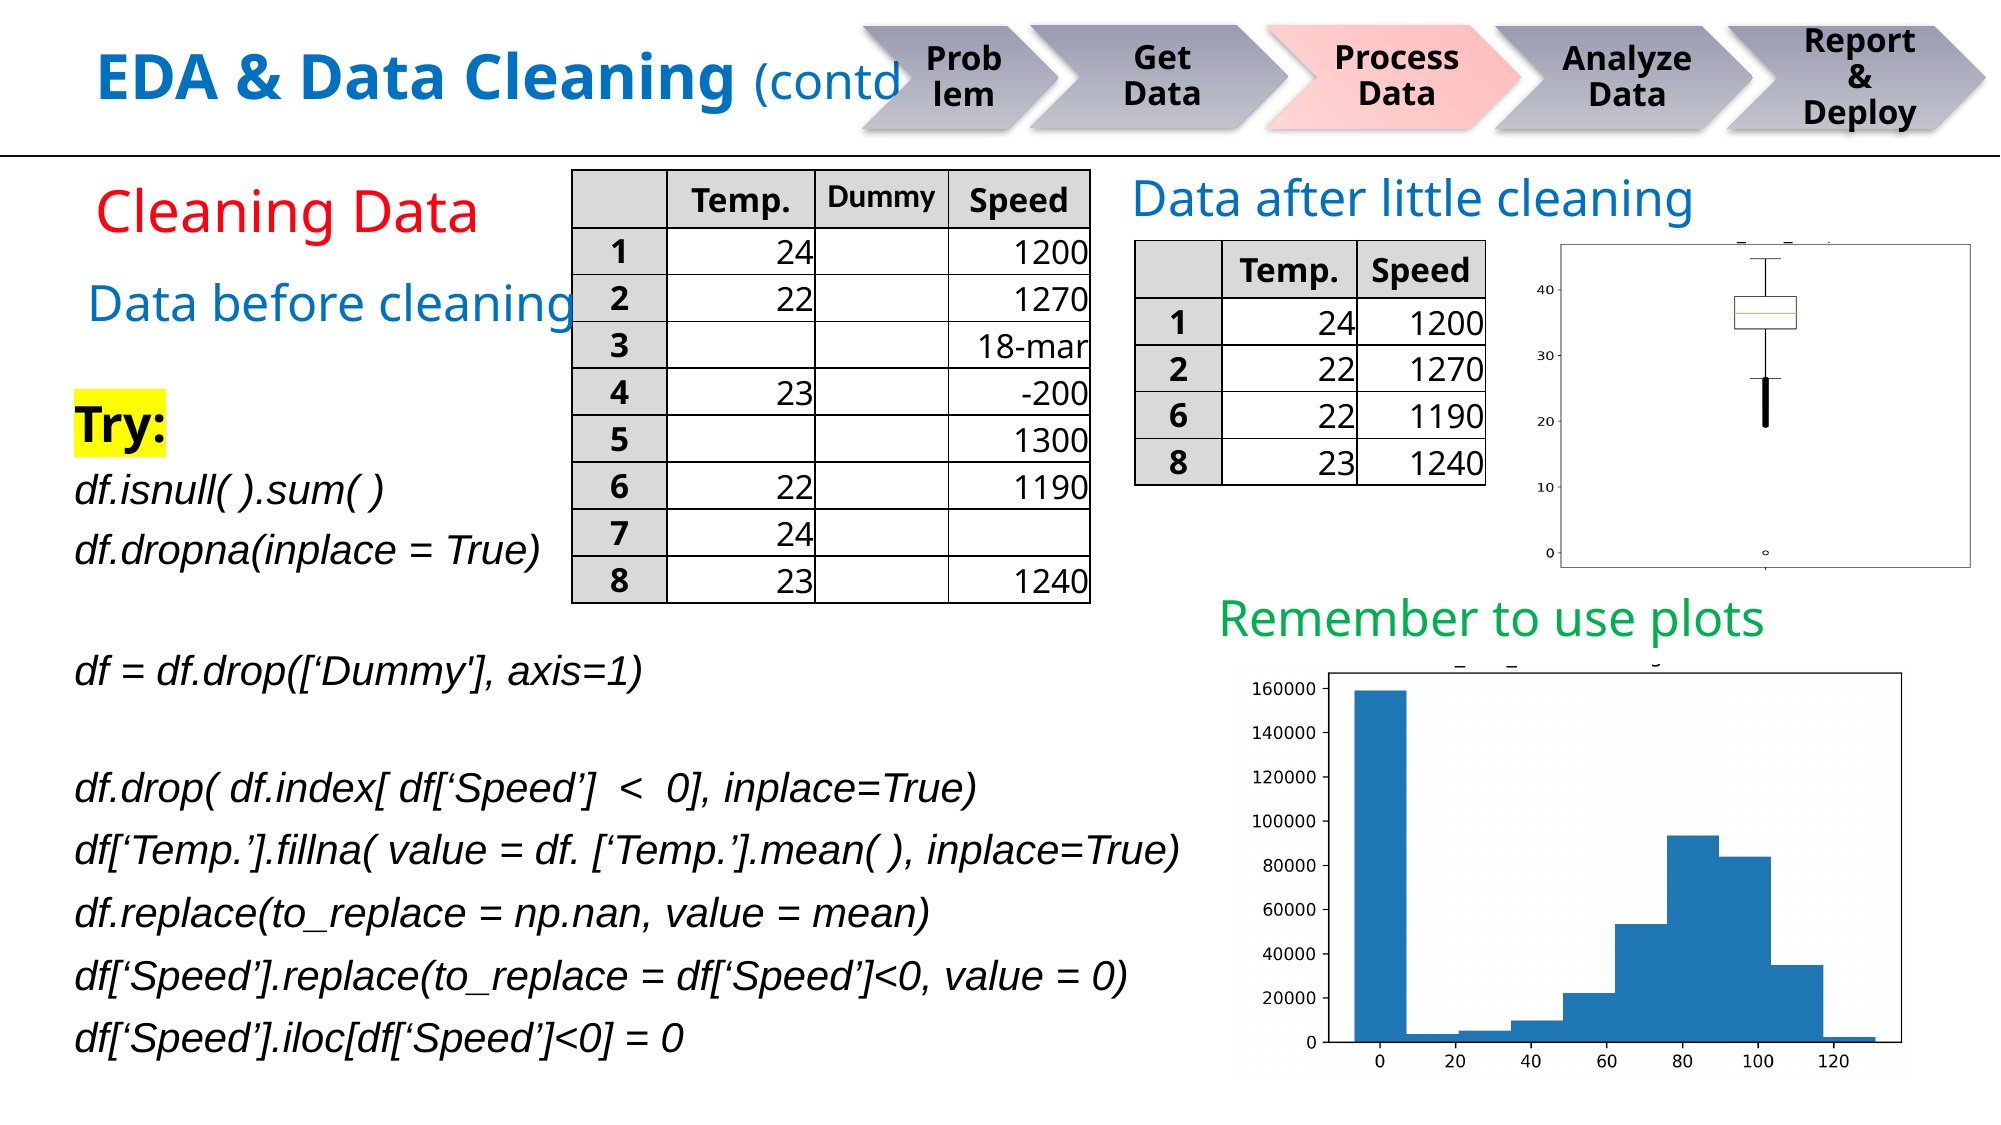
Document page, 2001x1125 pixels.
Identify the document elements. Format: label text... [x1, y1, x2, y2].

table_cell 1270 [1358, 346, 1485, 391]
text_box Cleaning Data [95, 174, 571, 255]
table_header Temp. [668, 171, 814, 227]
text_box Data after little cleaning [1131, 168, 1770, 247]
table_cell 24 [668, 229, 814, 274]
table_cell 6 [1136, 392, 1221, 438]
table_header Speed [1358, 247, 1485, 297]
table_cell [668, 322, 814, 367]
table_cell [816, 369, 948, 398]
table_cell 1190 [1358, 392, 1485, 438]
table_cell 23 [668, 369, 814, 398]
picture [1531, 242, 1973, 570]
table_cell 24 [1223, 299, 1356, 344]
picture [1236, 664, 1911, 1079]
table_cell 8 [1136, 439, 1221, 484]
table_cell [816, 322, 948, 367]
table_cell 1200 [1358, 299, 1485, 344]
table_header Temp. [1223, 247, 1356, 297]
table_cell 22 [1223, 392, 1356, 438]
text_box Try: df.isnull( ).sum( ) df.dropna(inplace = True) df = df.drop([‘Dummy'], axis=1) df.drop( df.index[ df[‘Speed’] < 0], inplace=True) df[‘Temp.’].fillna( value = df. [‘Temp.’].mean( ), inplace=True) df.replace(to_replace = np.nan, value = mean) df[‘Speed’].replace(to_replace = df[‘Speed’]<0, value = 0) df[‘Speed’].iloc[df[‘Speed’]<0] = 0 [74, 398, 1248, 1070]
text_box Remember to use plots [1218, 586, 1857, 667]
table_cell 2 [1136, 346, 1221, 391]
table_cell 23 [1223, 439, 1356, 484]
table_cell 22 [726, 275, 814, 321]
table_cell 4 [573, 369, 666, 398]
table_cell -200 [949, 369, 1089, 398]
text_box EDA & Data Cleaning (contd…) [95, 37, 1422, 155]
table_cell 18-mar [949, 322, 1089, 367]
table_header [573, 171, 666, 227]
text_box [862, 18, 1986, 137]
table_cell 3 [573, 352, 666, 367]
table_cell 1200 [949, 229, 1089, 274]
table_cell 1 [573, 229, 666, 271]
table_header [1136, 247, 1221, 297]
table_cell [816, 229, 948, 274]
table_cell 1240 [1358, 439, 1485, 484]
table_cell [816, 275, 948, 321]
table_header Speed [949, 171, 1089, 227]
table_cell 1 [1136, 299, 1221, 344]
table_cell 22 [1223, 346, 1356, 391]
table_header Dummy [816, 171, 948, 227]
text_box Data before cleaning [87, 271, 726, 352]
table_cell 1270 [949, 275, 1089, 321]
